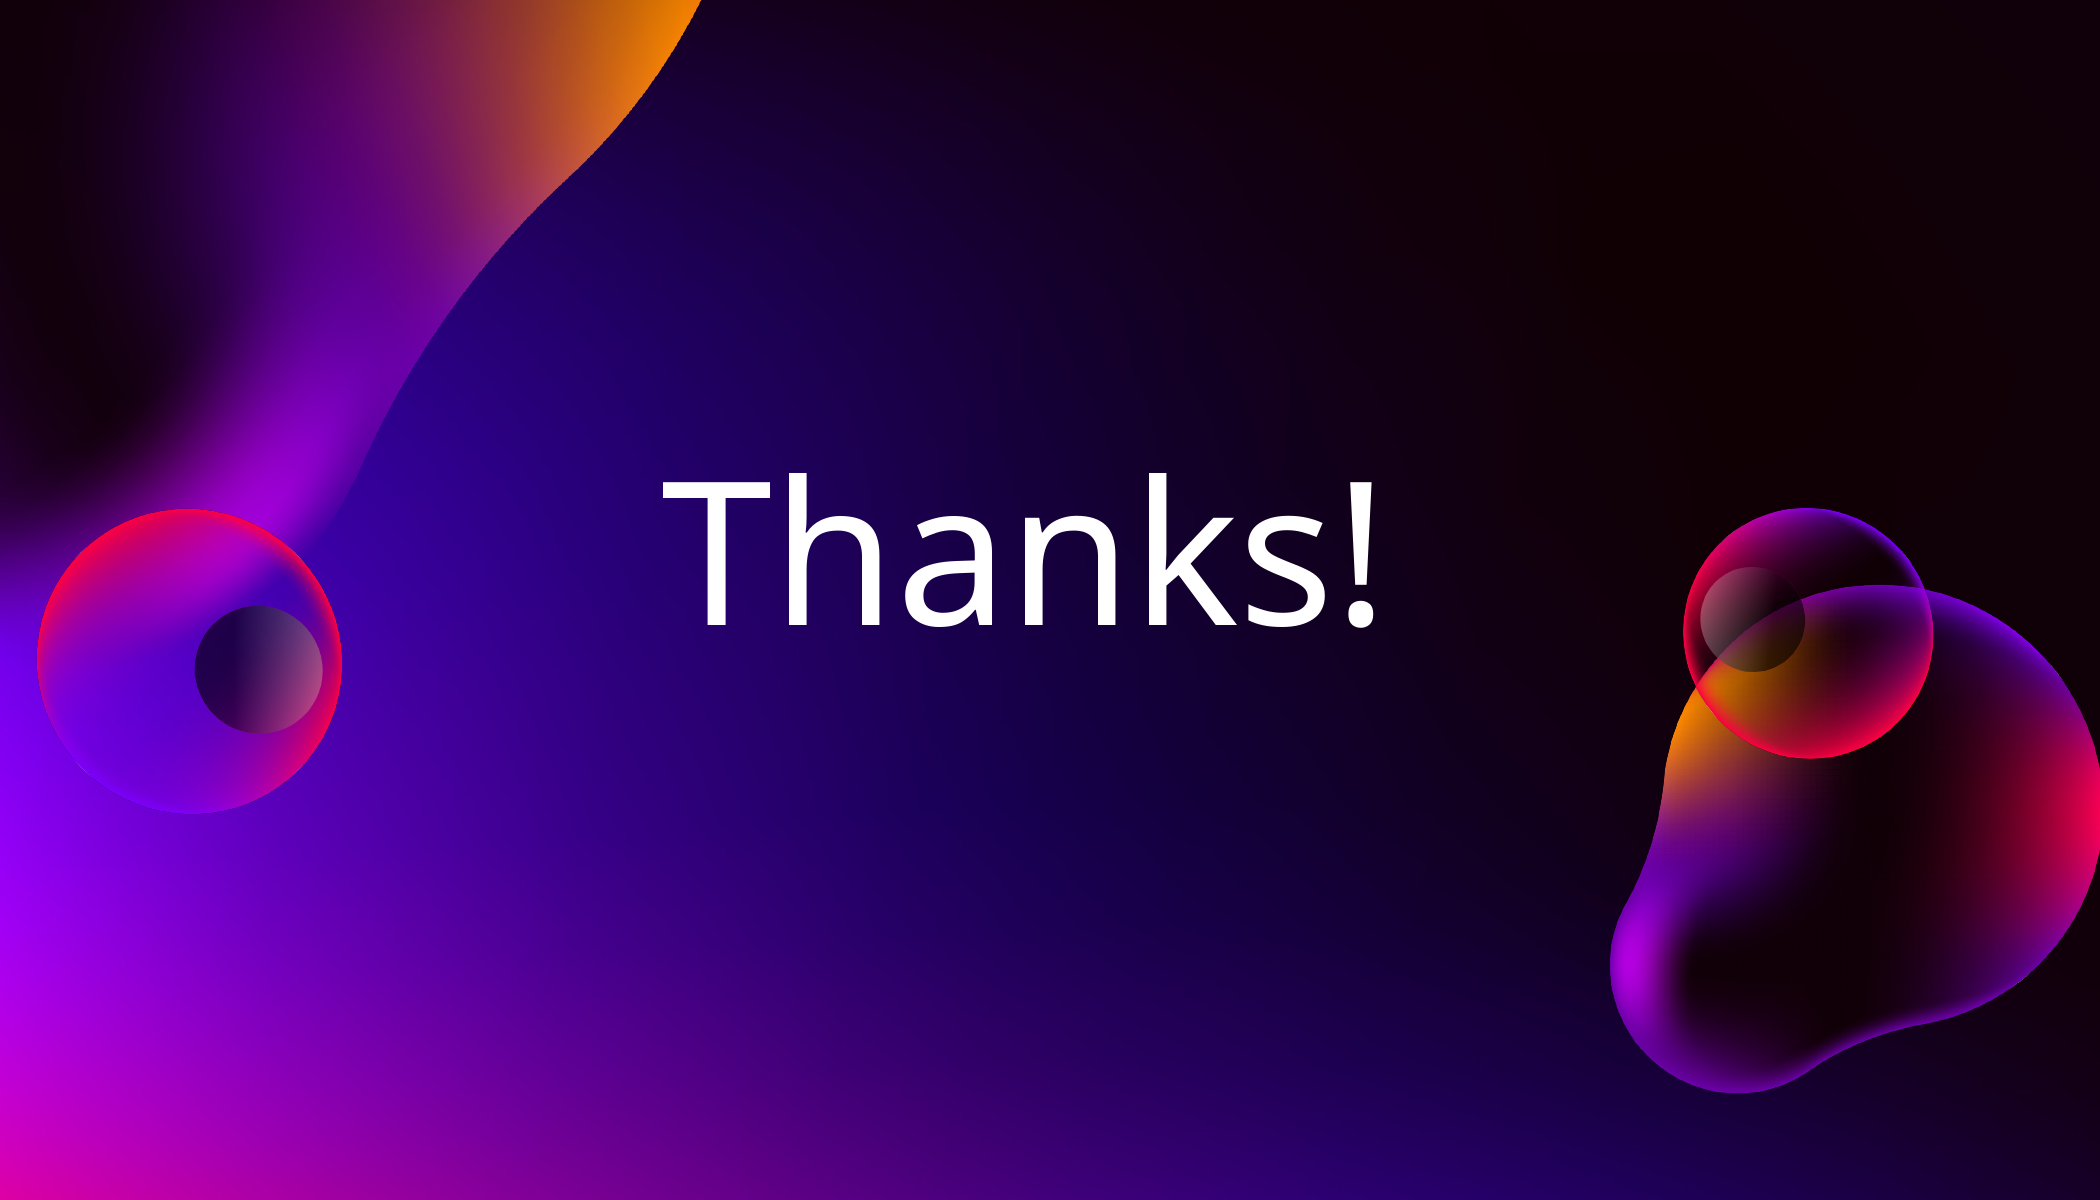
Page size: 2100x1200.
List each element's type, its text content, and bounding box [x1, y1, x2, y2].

subtitle Thanks! [571, 402, 1479, 689]
picture [0, 0, 2100, 1200]
